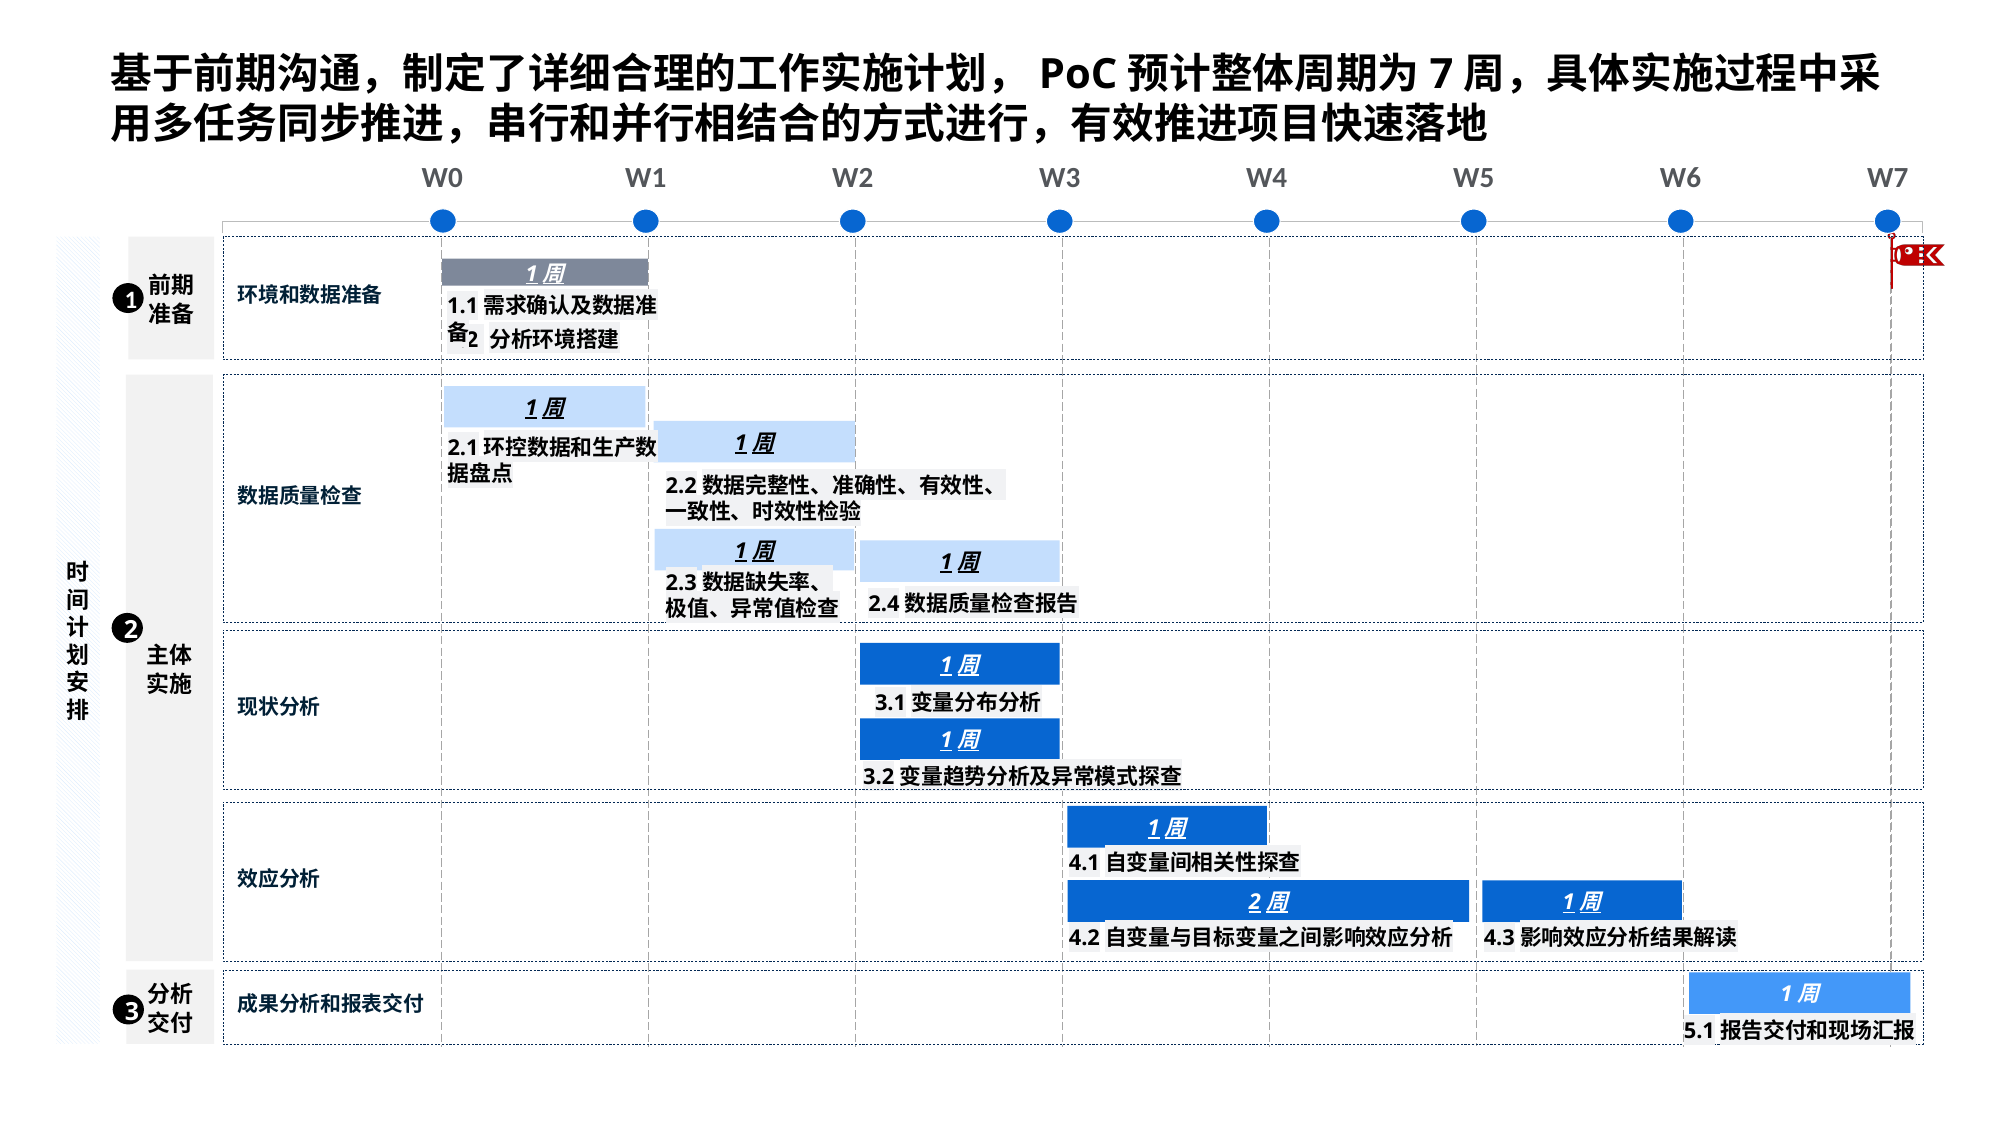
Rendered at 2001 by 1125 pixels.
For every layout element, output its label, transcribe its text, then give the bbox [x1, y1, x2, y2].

text_box 时间计划安排 [56, 236, 100, 1044]
text_box 基于前期沟通，制定了详细合理的工作实施计划，PoC预计整体周期为7周，具体实施过程中采用多任务同步推进，串行和并行相结合的方式进行，有效推进项目快速落地 [90, 44, 1935, 150]
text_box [376, 160, 509, 234]
text_box 环境和数据准备 [222, 236, 441, 360]
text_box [990, 160, 1130, 234]
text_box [441, 213, 1948, 1048]
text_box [1610, 160, 1751, 234]
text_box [112, 969, 215, 1044]
text_box 1.1需求确认及数据准备 [432, 284, 441, 352]
text_box 数据质量检查 [222, 374, 441, 623]
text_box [1197, 160, 1337, 234]
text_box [1404, 160, 1544, 234]
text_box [783, 160, 923, 234]
text_box 效应分析 [222, 802, 441, 962]
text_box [112, 236, 215, 360]
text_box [576, 160, 716, 234]
text_box 成果分析和报表交付 [222, 969, 441, 1045]
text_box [1817, 160, 1958, 234]
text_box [111, 374, 213, 962]
text_box [222, 221, 376, 234]
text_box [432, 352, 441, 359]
text_box 现状分析 [222, 630, 441, 789]
text_box 2.1环控数据和生产数据盘点 [432, 426, 441, 494]
